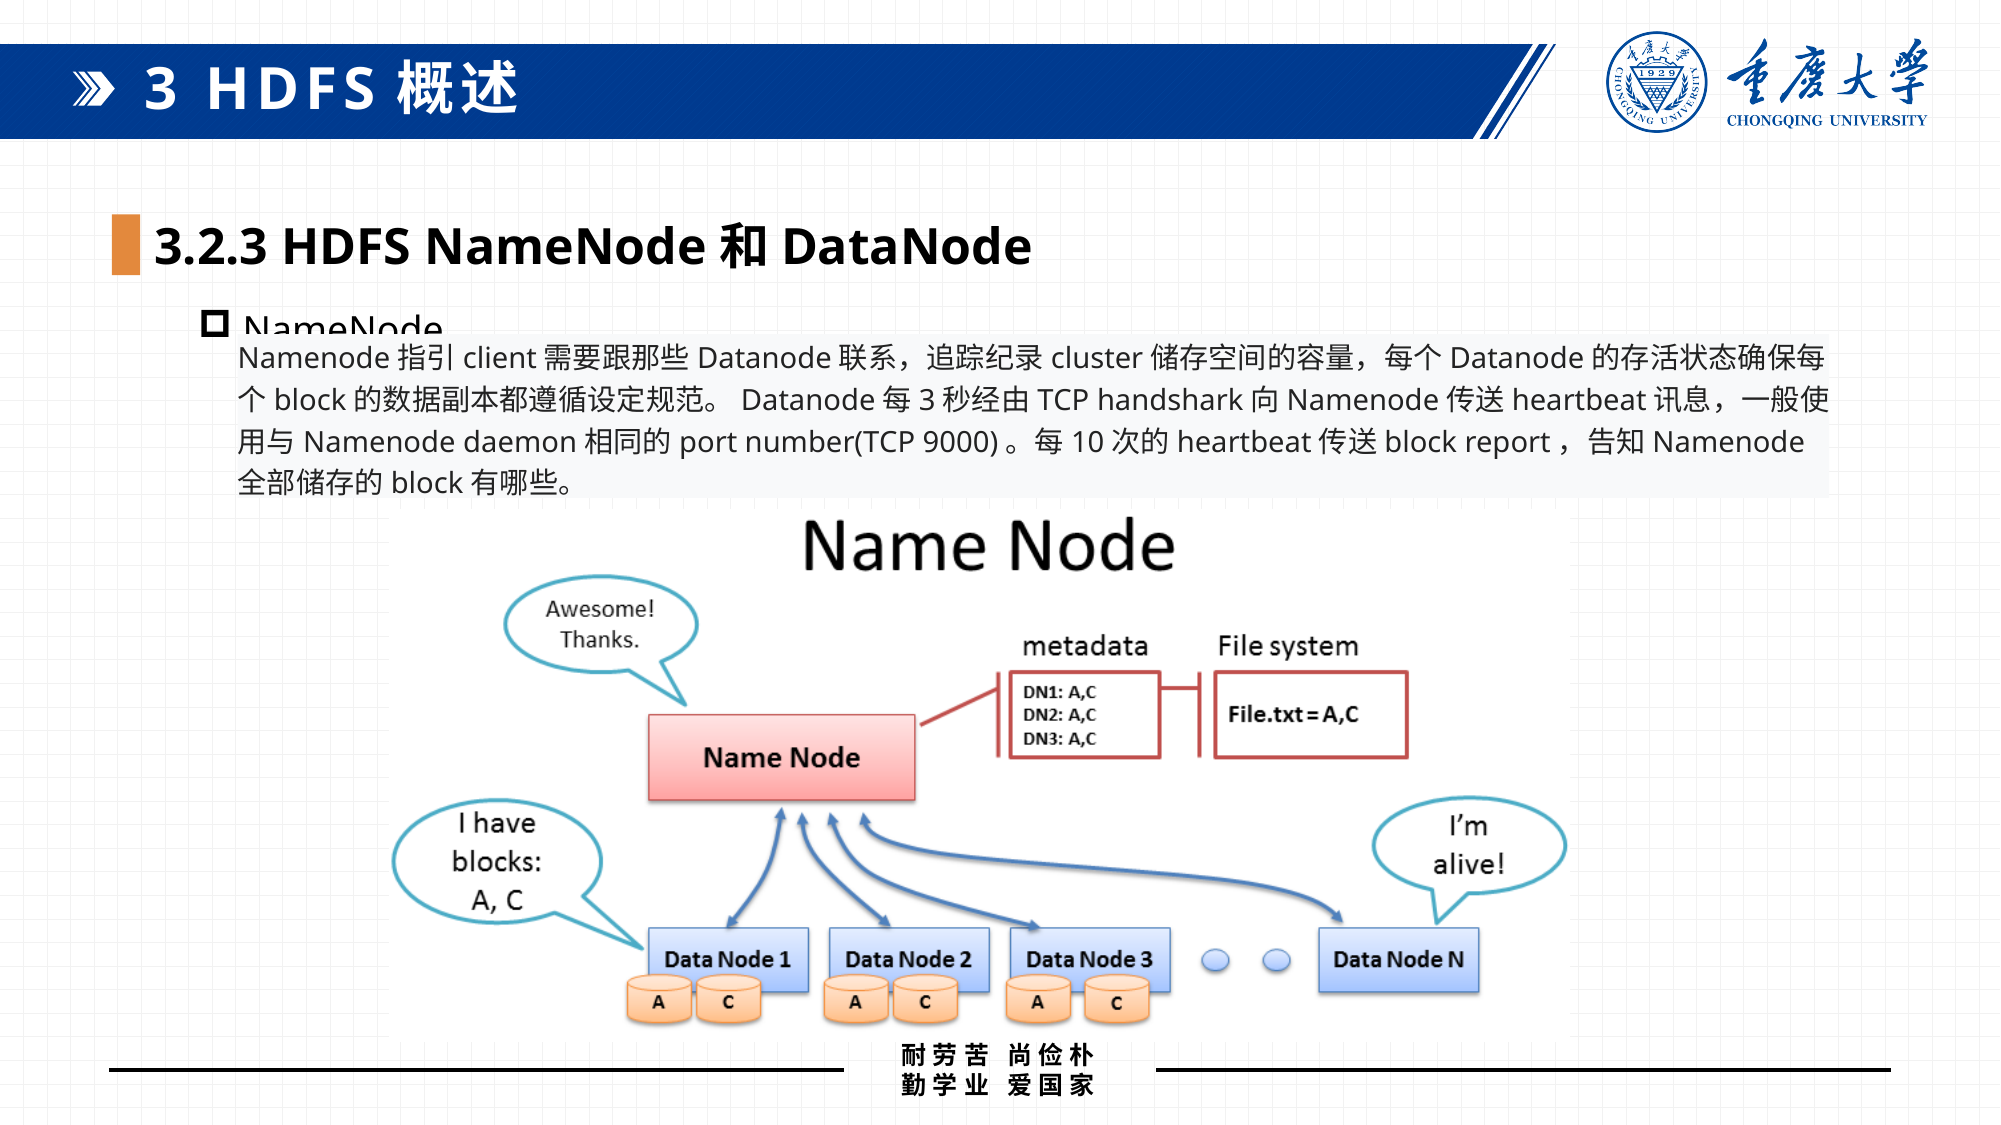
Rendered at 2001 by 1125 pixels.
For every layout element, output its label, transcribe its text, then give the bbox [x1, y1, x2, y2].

text_box Namenode指引client需要跟那些Datanode联系，追踪纪录cluster储存空间的容量，每个Datanode的存活状态确保每个block的数据副本都遵循设定规范。Datanode每3秒经由TCP handshark向Namenode传送heartbeat讯息，一般使用与Namenode daemon相同的port number(TCP 9000)。每10次的heartbeat传送block report，告知Namenode全部储存的block有哪些。 [237, 334, 1830, 498]
text_box NameNode [183, 275, 459, 359]
list 3 HDFS概述 [108, 51, 1356, 136]
picture [389, 509, 1570, 1042]
picture [1606, 31, 1928, 133]
list 3.2.3 HDFS NameNode和DataNode [139, 213, 1891, 275]
